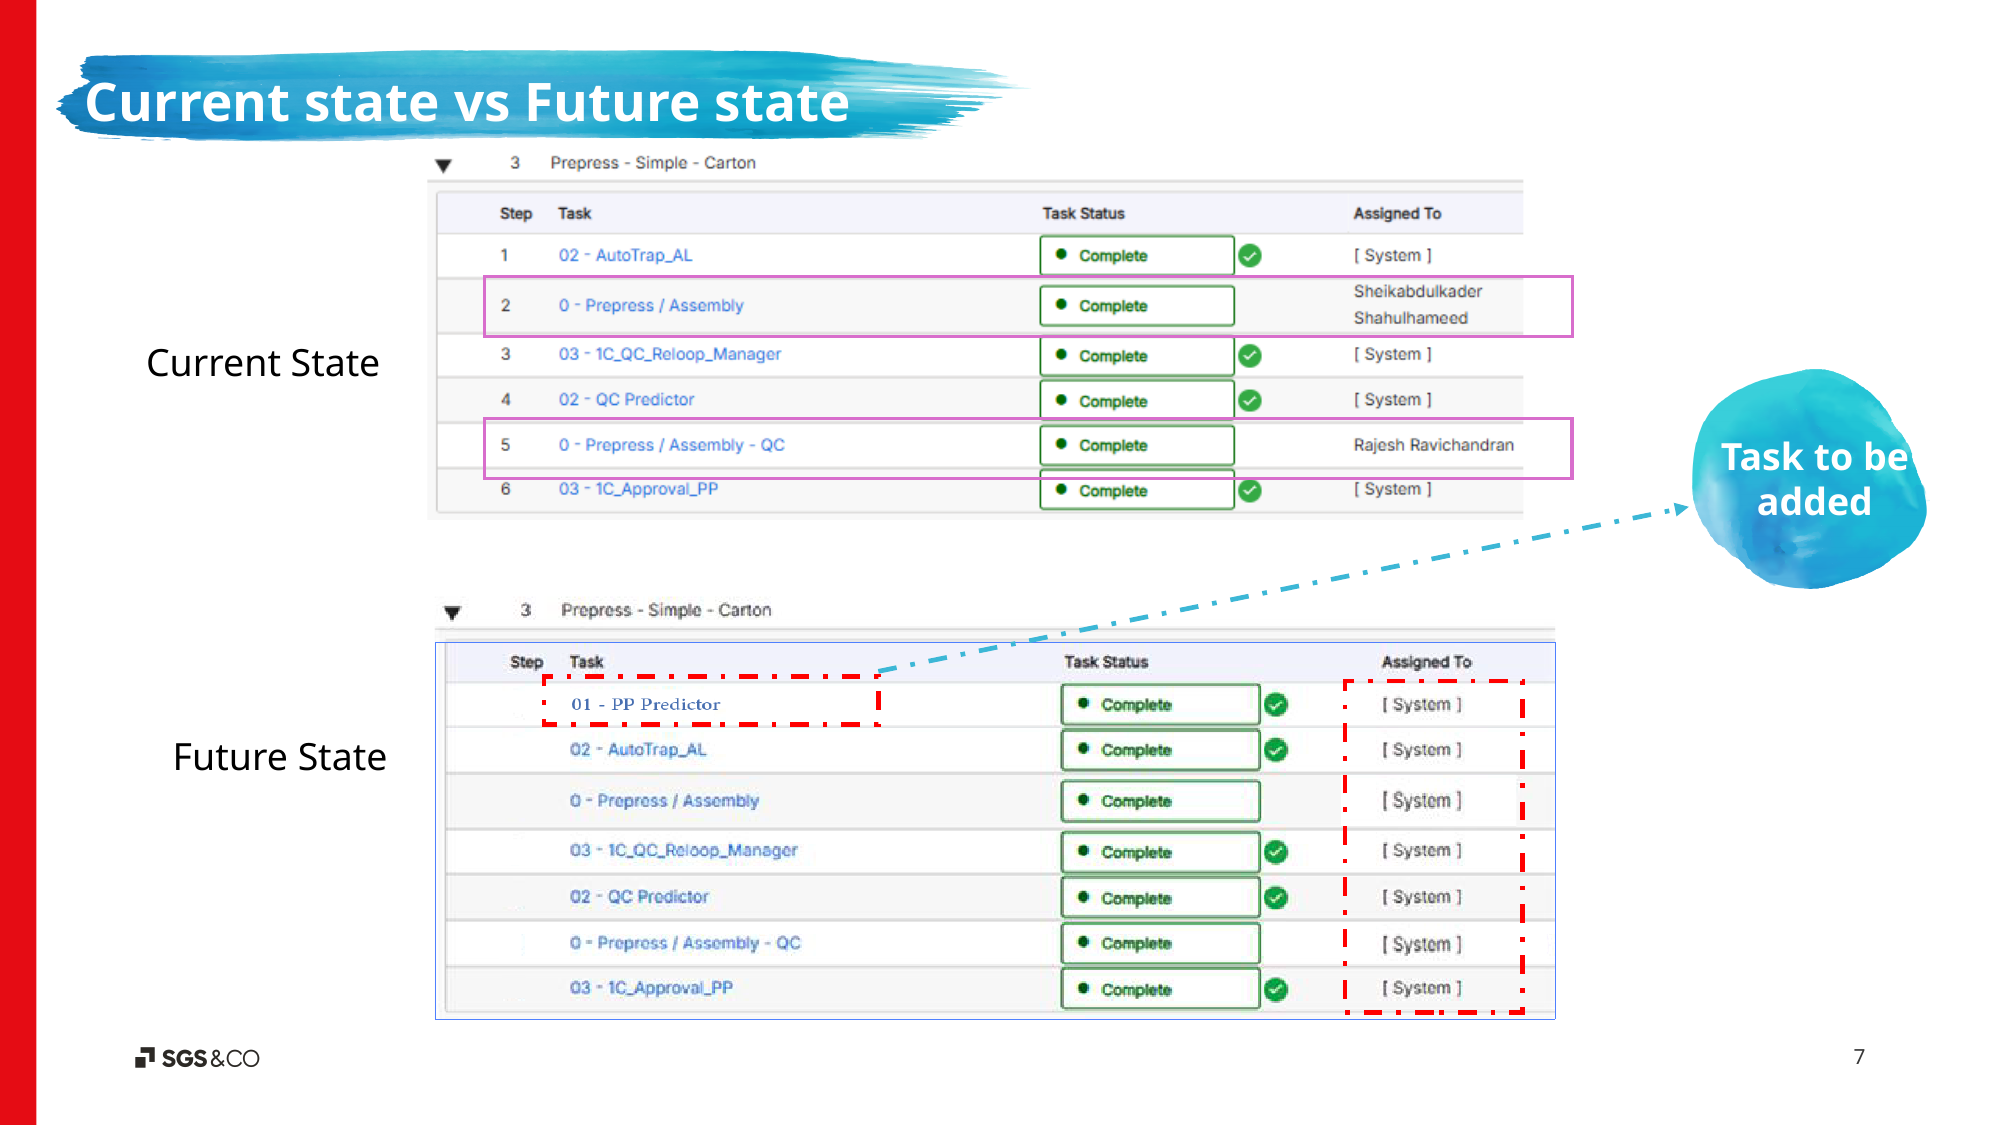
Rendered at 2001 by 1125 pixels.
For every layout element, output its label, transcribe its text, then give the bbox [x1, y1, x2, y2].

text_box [1666, 369, 1964, 589]
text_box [426, 150, 1574, 520]
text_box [421, 577, 1572, 1040]
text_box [877, 506, 1690, 672]
picture [56, 45, 1040, 147]
text_box Future State [157, 725, 421, 785]
text_box Current State [131, 331, 426, 392]
